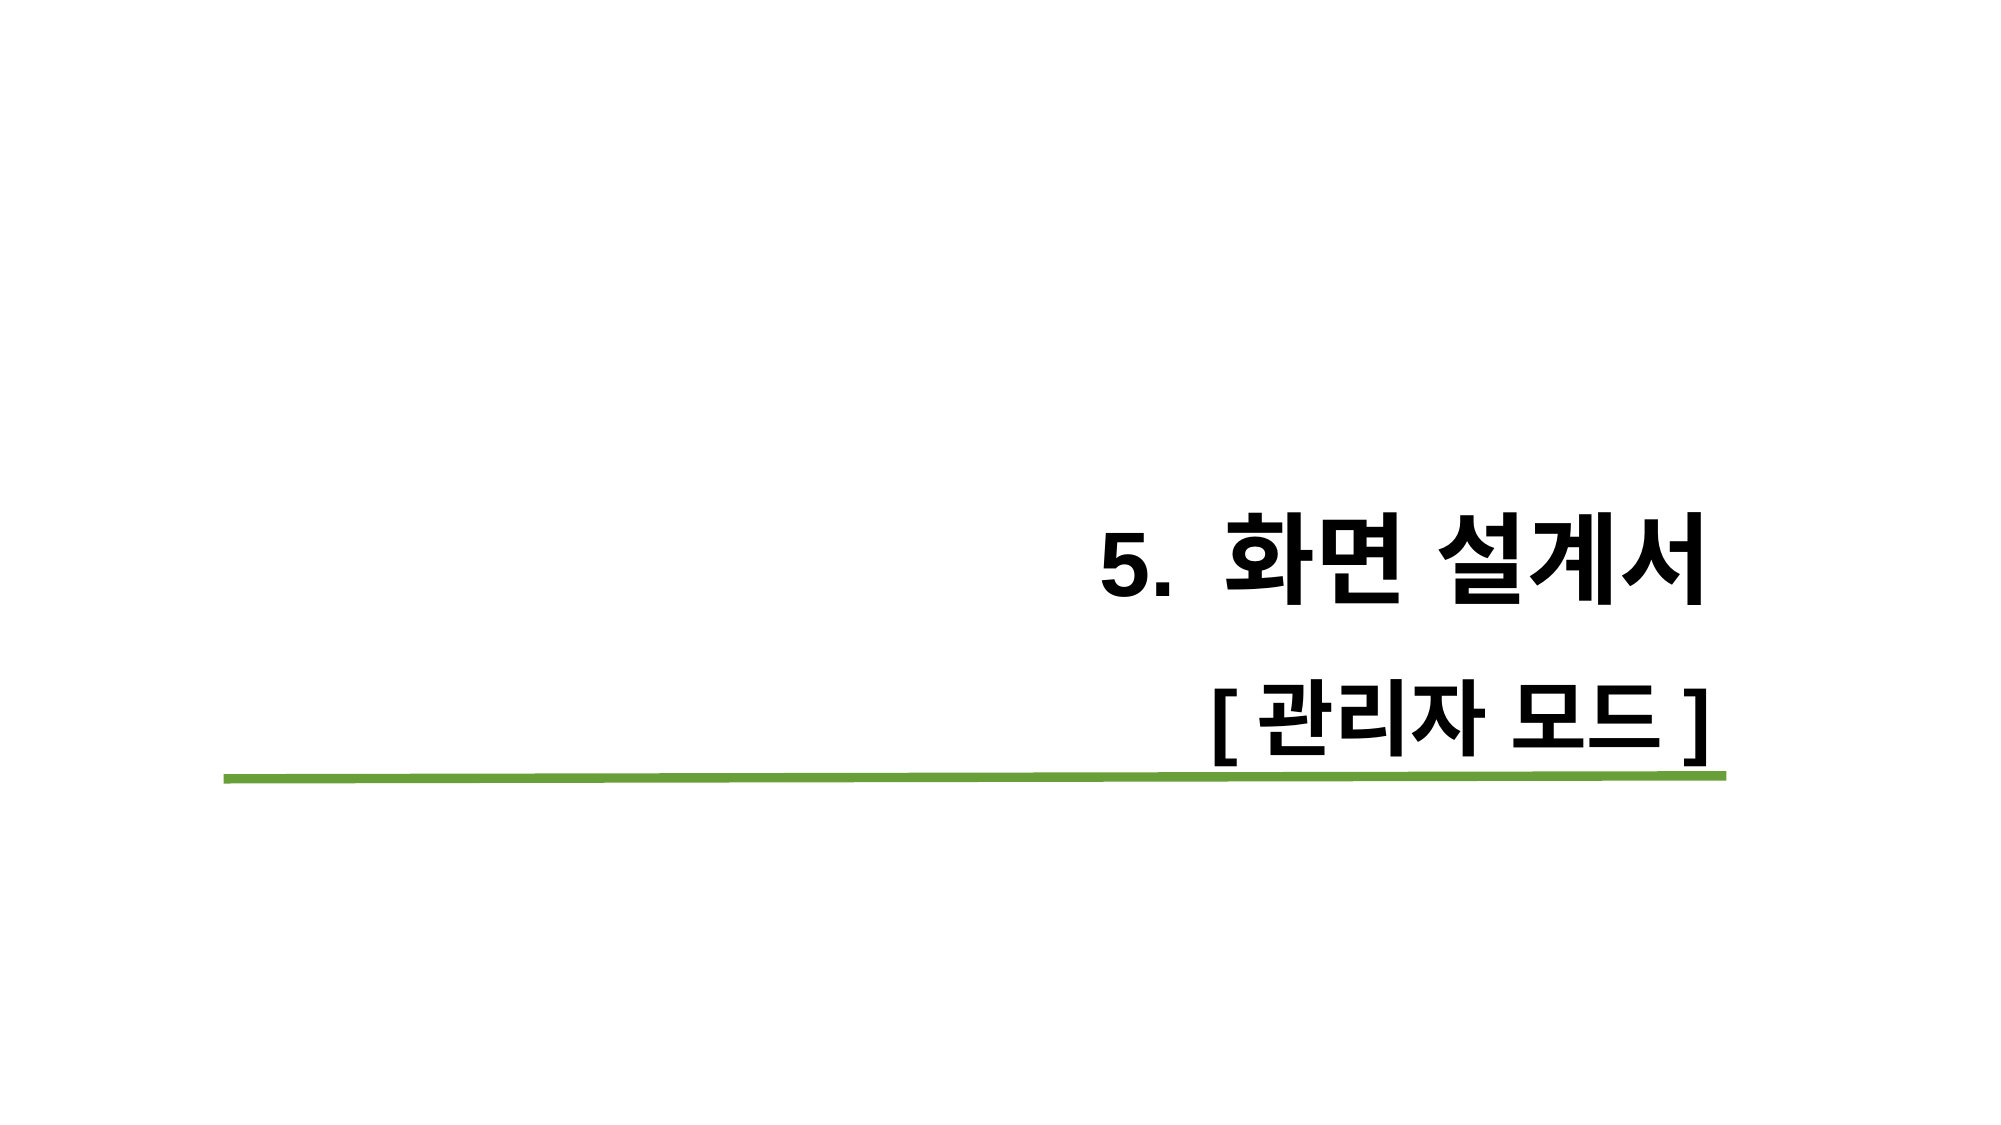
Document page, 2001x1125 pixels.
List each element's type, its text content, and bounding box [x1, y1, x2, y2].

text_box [223, 775, 1727, 779]
text_box 5. 화면 설계서 [관리자 모드] [225, 305, 1727, 774]
